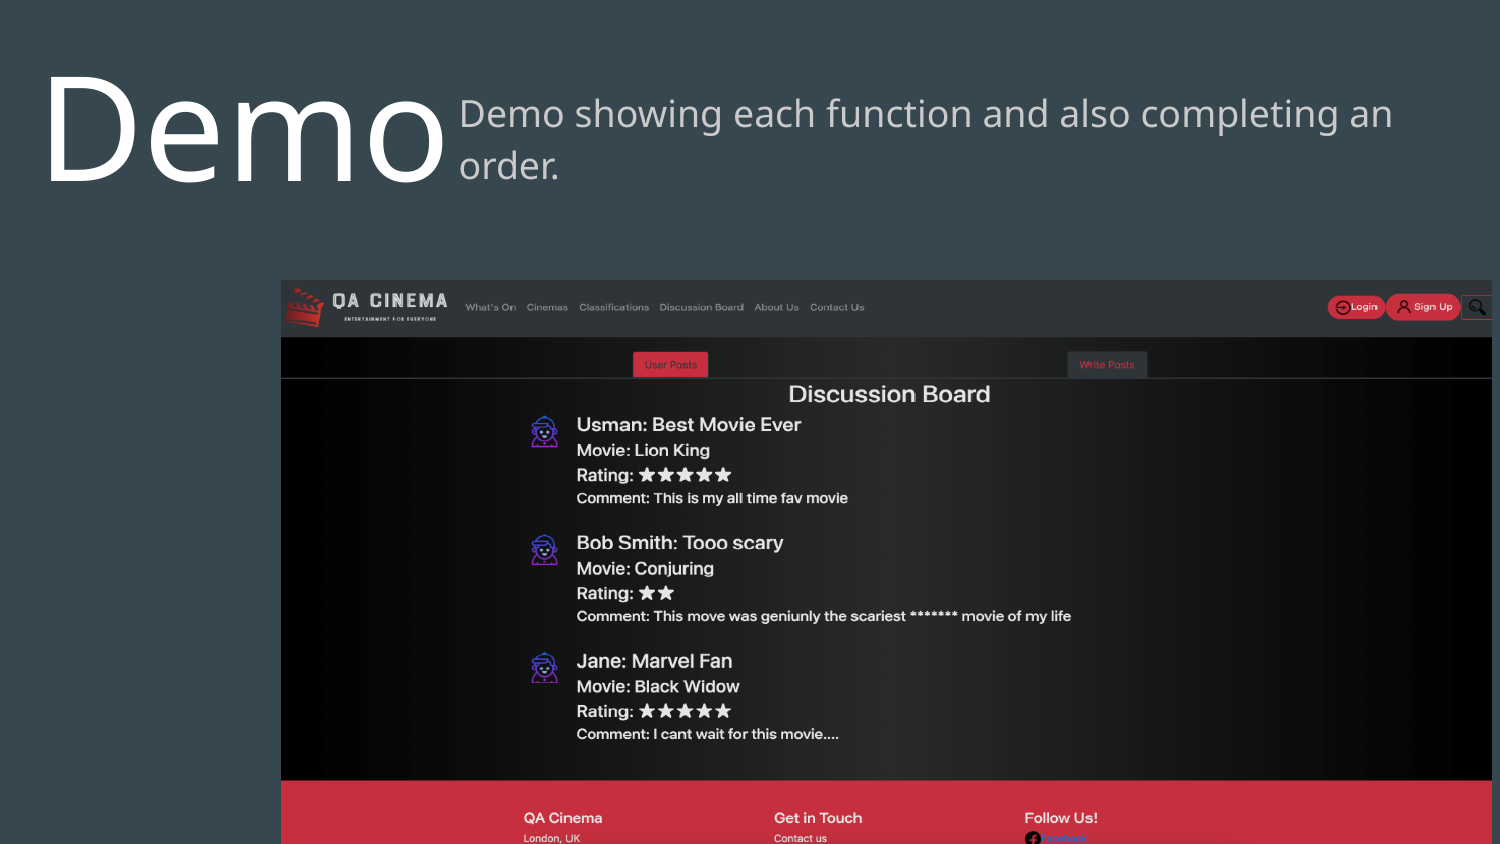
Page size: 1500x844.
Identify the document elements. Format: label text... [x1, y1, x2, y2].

picture [281, 280, 1492, 844]
list Demo showing each function and also completing an order. [443, 68, 1421, 271]
title Demo [22, 20, 1421, 264]
